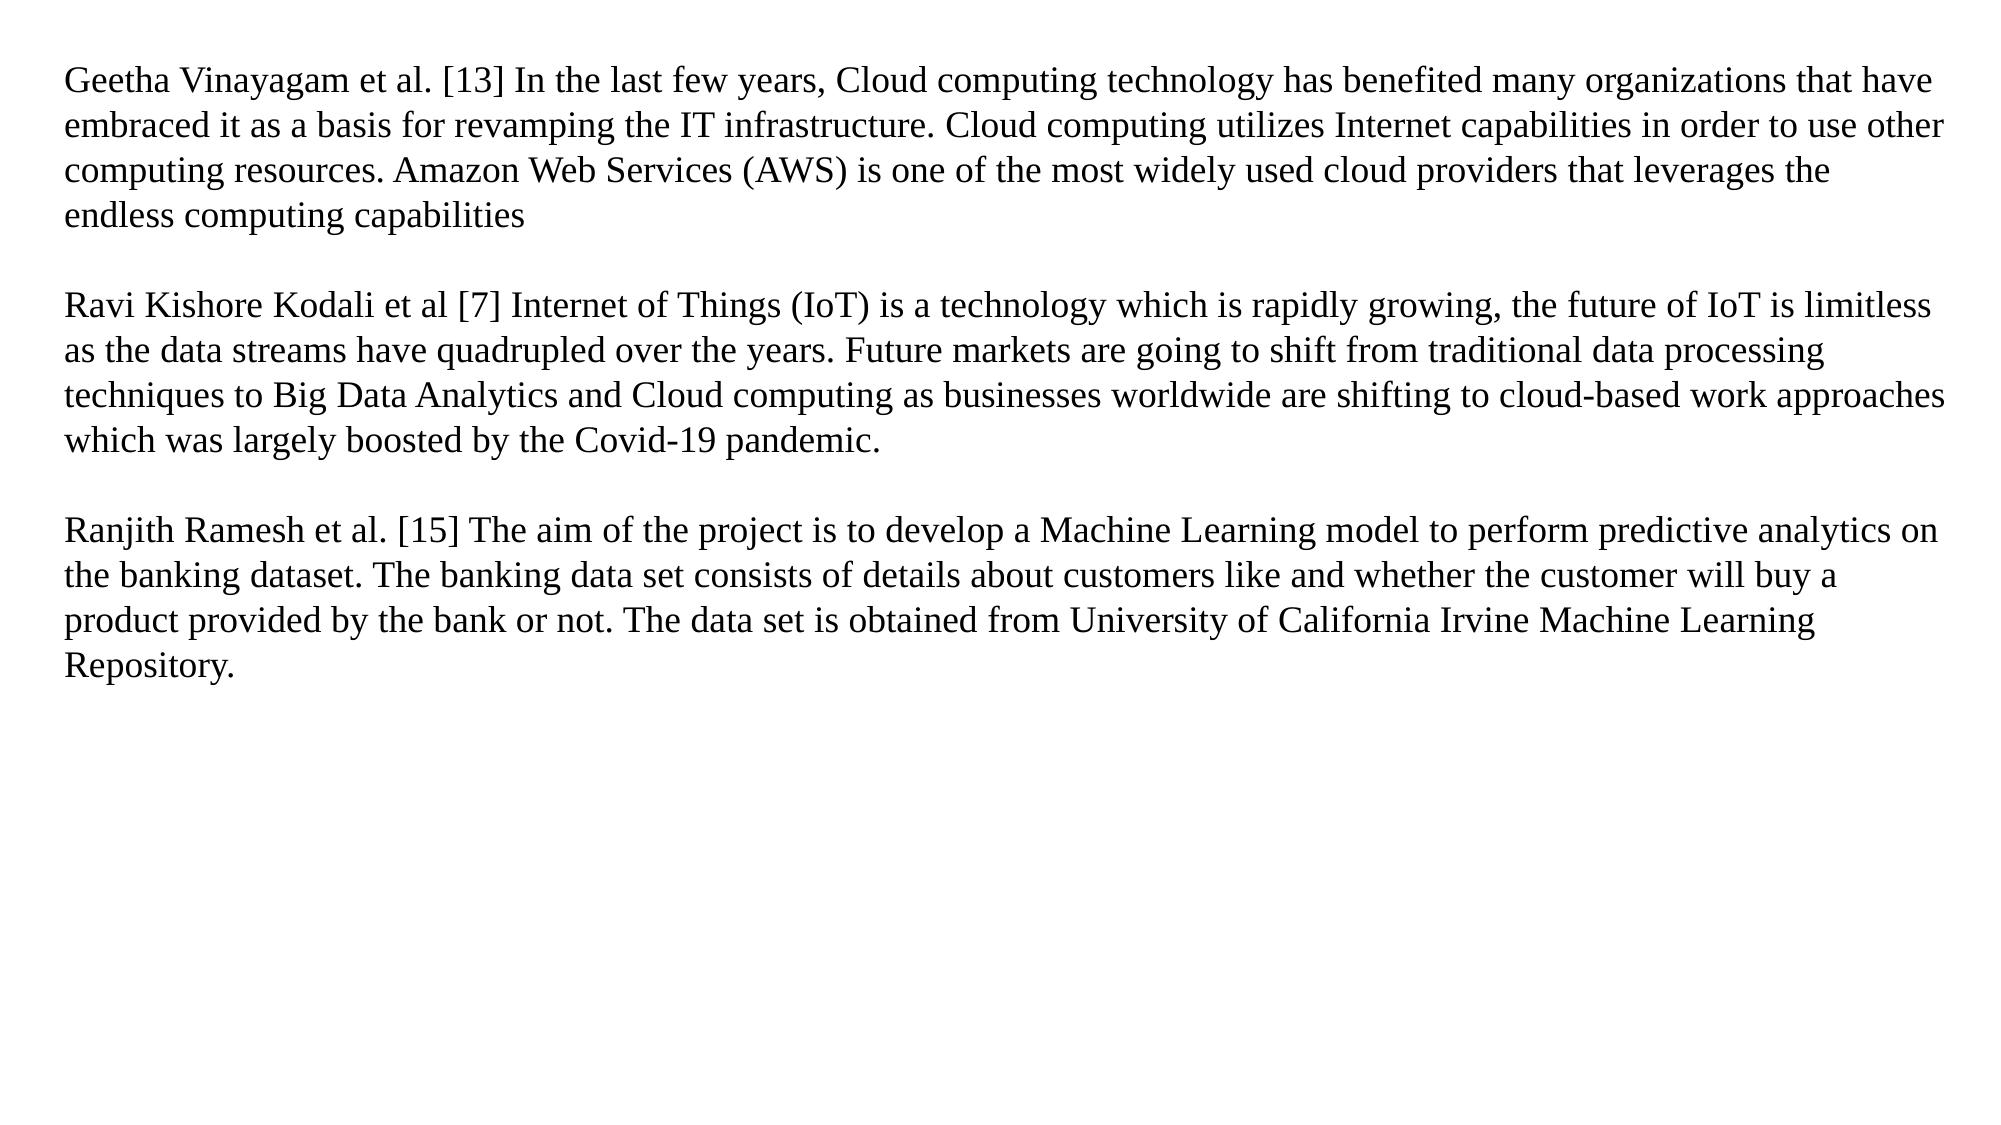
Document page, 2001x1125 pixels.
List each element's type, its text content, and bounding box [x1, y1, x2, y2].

text_box Geetha Vinayagam et al. [13] In the last few years, Cloud computing technology has benefited many organizations that have embraced it as a basis for revamping the IT infrastructure. Cloud computing utilizes Internet capabilities in order to use other computing resources. Amazon Web Services (AWS) is one of the most widely used cloud providers that leverages the endless computing capabilities Ravi Kishore Kodali et al [7] Internet of Things (IoT) is a technology which is rapidly growing, the future of IoT is limitless as the data streams have quadrupled over the years. Future markets are going to shift from traditional data processing techniques to Big Data Analytics and Cloud computing as businesses worldwide are shifting to cloud-based work approaches which was largely boosted by the Covid-19 pandemic. Ranjith Ramesh et al. [15] The aim of the project is to develop a Machine Learning model to perform predictive analytics on the banking dataset. The banking data set consists of details about customers like and whether the customer will buy a product provided by the bank or not. The data set is obtained from University of California Irvine Machine Learning Repository. [49, 47, 1966, 738]
